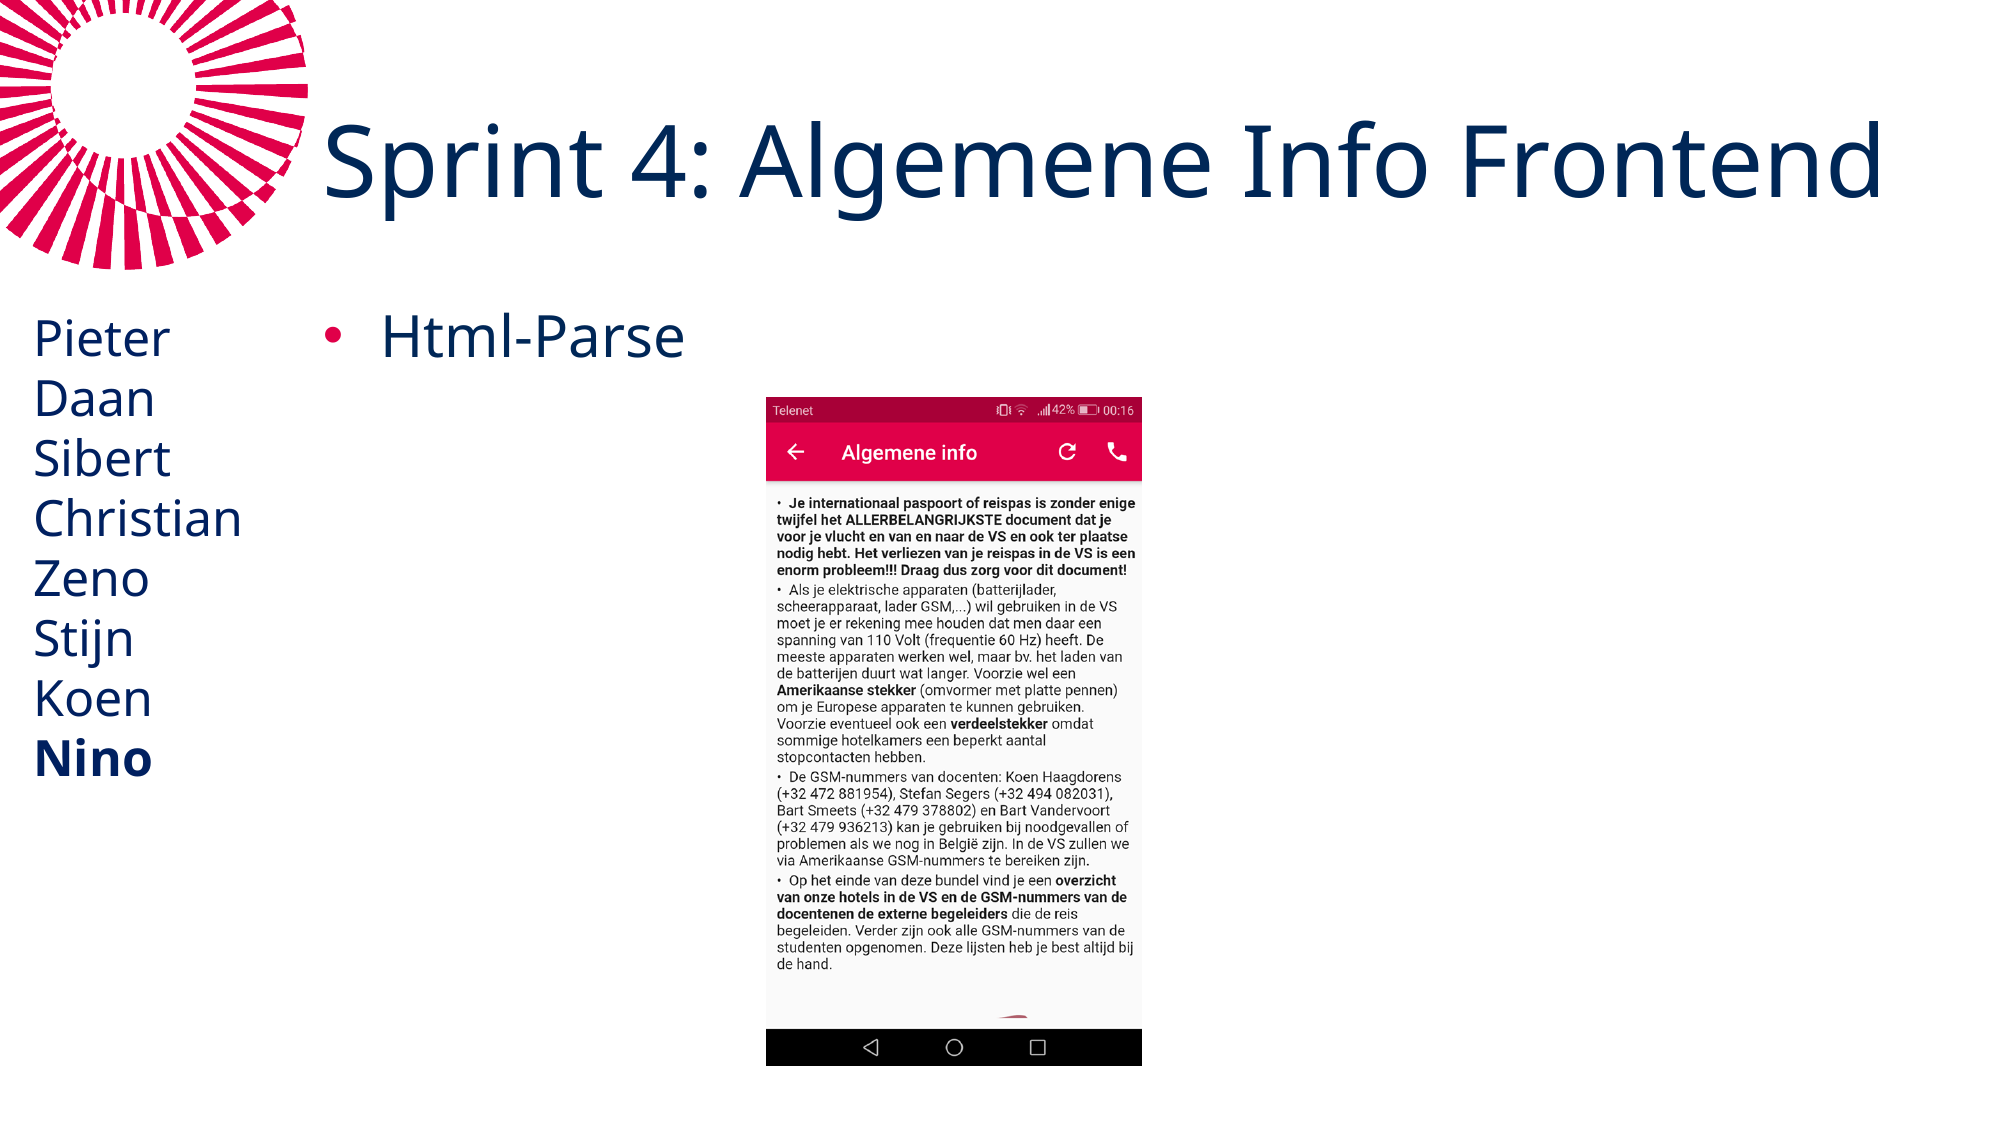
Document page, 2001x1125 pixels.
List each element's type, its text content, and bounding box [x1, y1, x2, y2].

list Html-Parse [307, 299, 1940, 1079]
title Sprint 4: Algemene Info Frontend [307, 59, 1940, 271]
picture [0, 0, 308, 270]
picture [766, 397, 1142, 1066]
text_box Pieter Daan Sibert Christian Zeno Stijn Koen Nino [18, 299, 263, 795]
